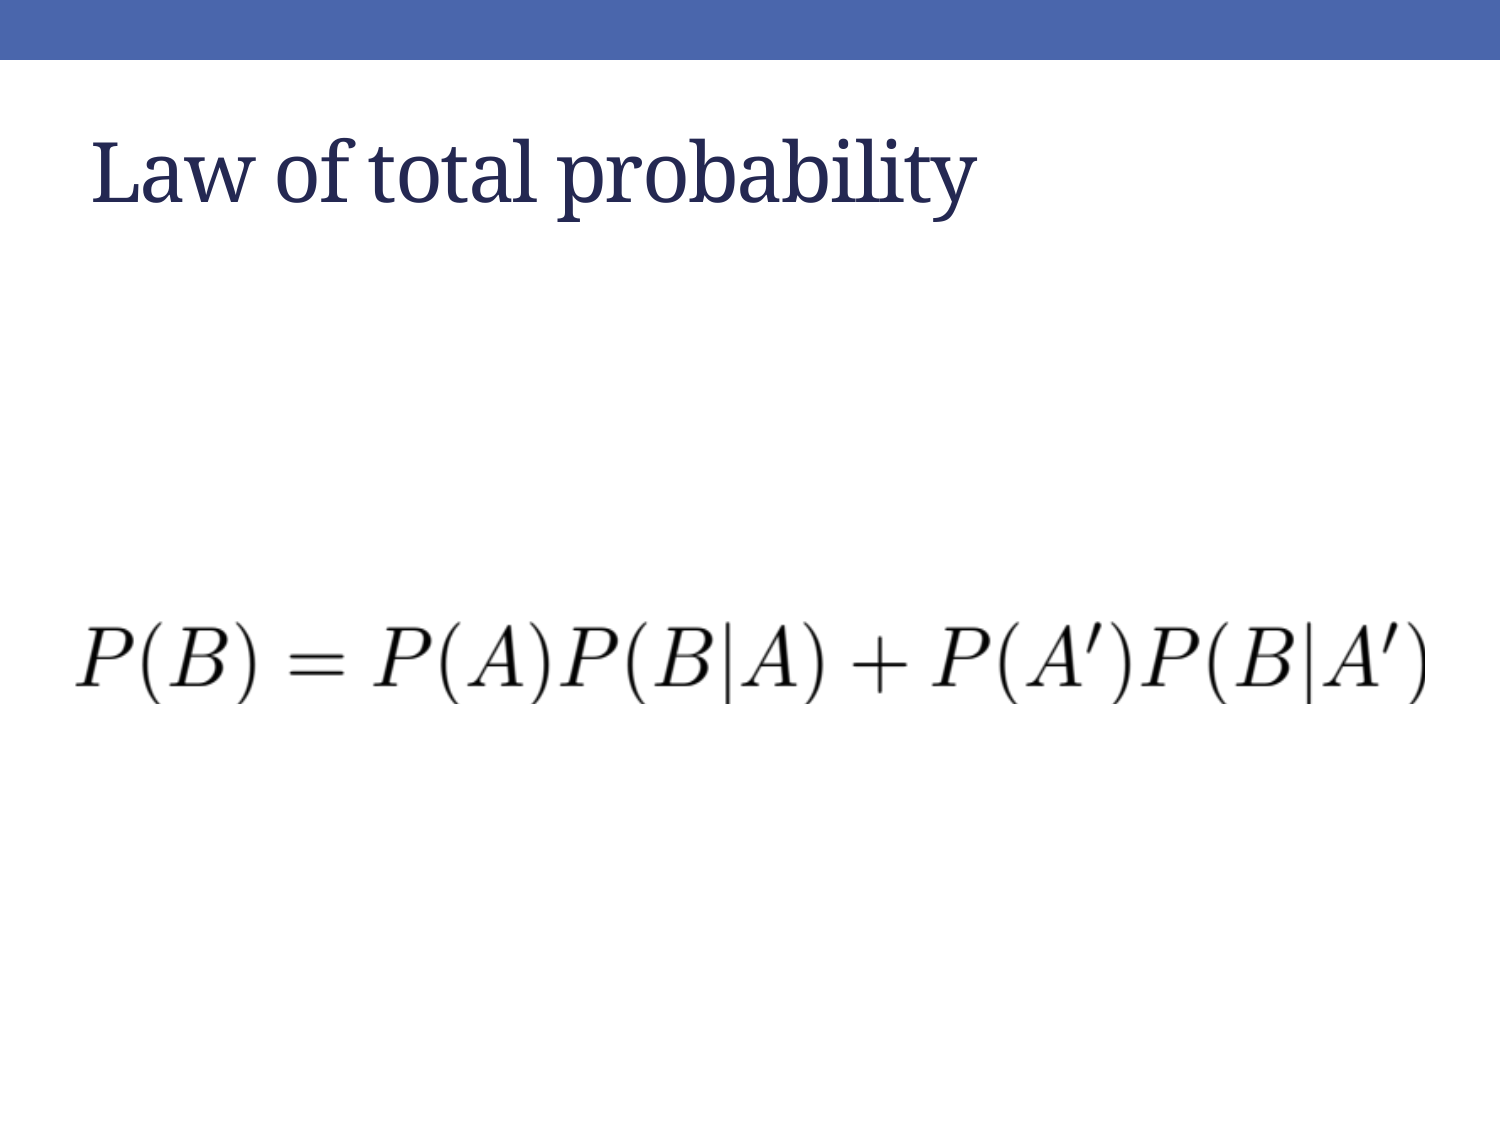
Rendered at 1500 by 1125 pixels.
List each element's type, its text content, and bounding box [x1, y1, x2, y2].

title Law of total probability [75, 87, 1425, 250]
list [74, 262, 1426, 1063]
